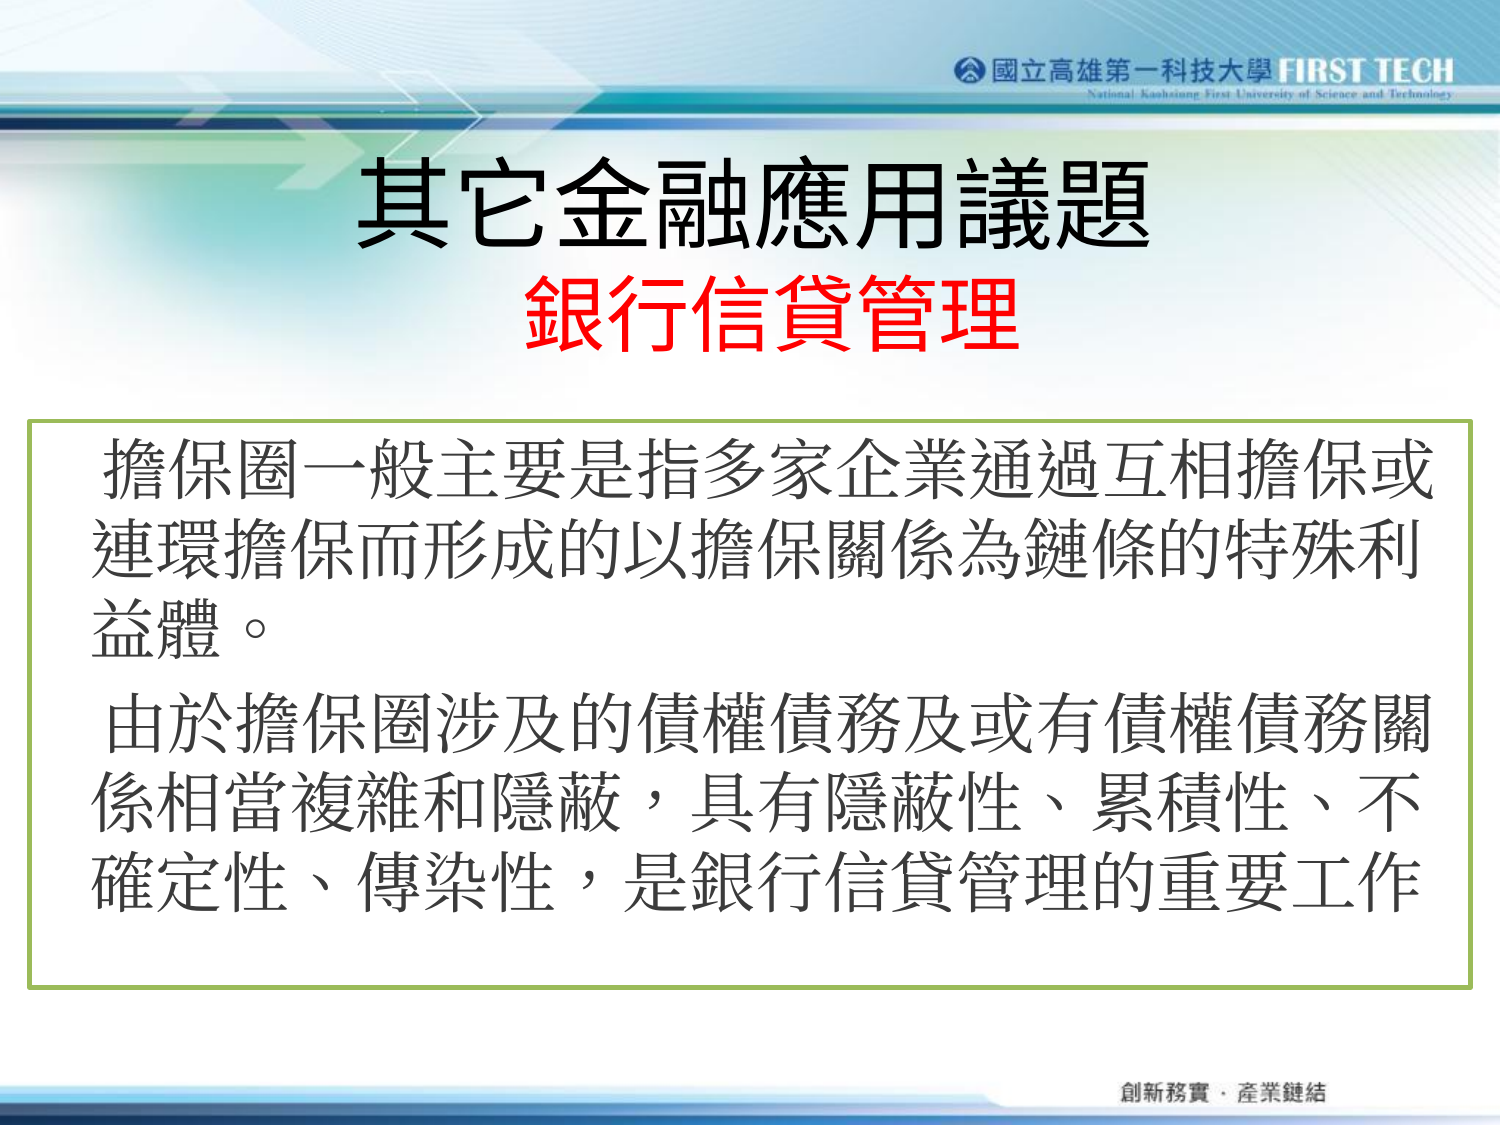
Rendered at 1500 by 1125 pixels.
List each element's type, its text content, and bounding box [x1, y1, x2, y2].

picture [0, 371, 1500, 1125]
list 擔保圈一般主要是指多家企業通過互相擔保或連環擔保而形成的以擔保關係為鏈條的特殊利益體。 由於擔保圈涉及的債權債務及或有債權債務關係相當複雜和隱蔽，具有隱蔽性、累積性、不確定性、傳染性，是銀行信貸管理的重要工作 [29, 420, 1471, 988]
picture [0, 0, 1500, 134]
title 其它金融應用議題 銀行信貸管理 [0, 134, 1500, 371]
